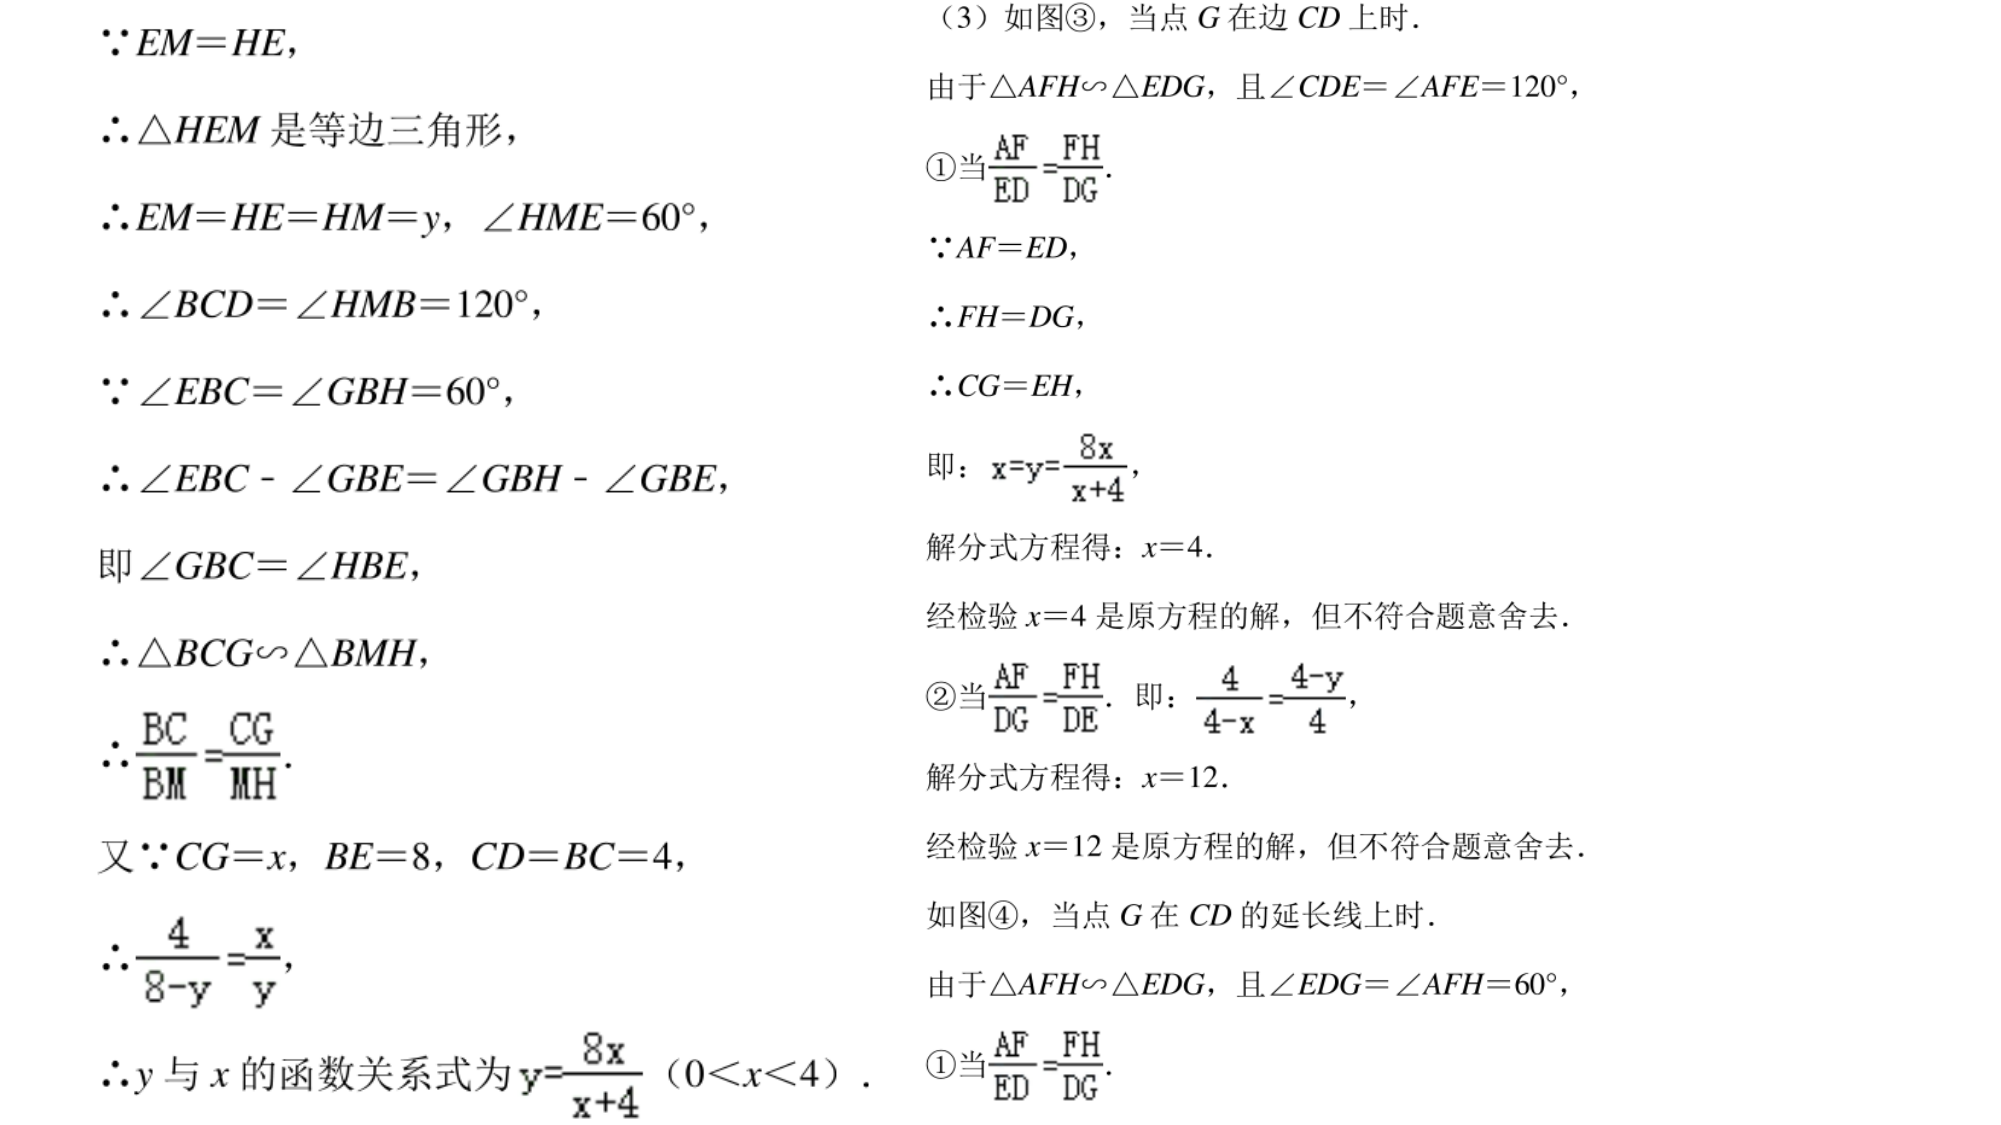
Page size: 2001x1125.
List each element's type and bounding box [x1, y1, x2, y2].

picture [33, 0, 1707, 1125]
